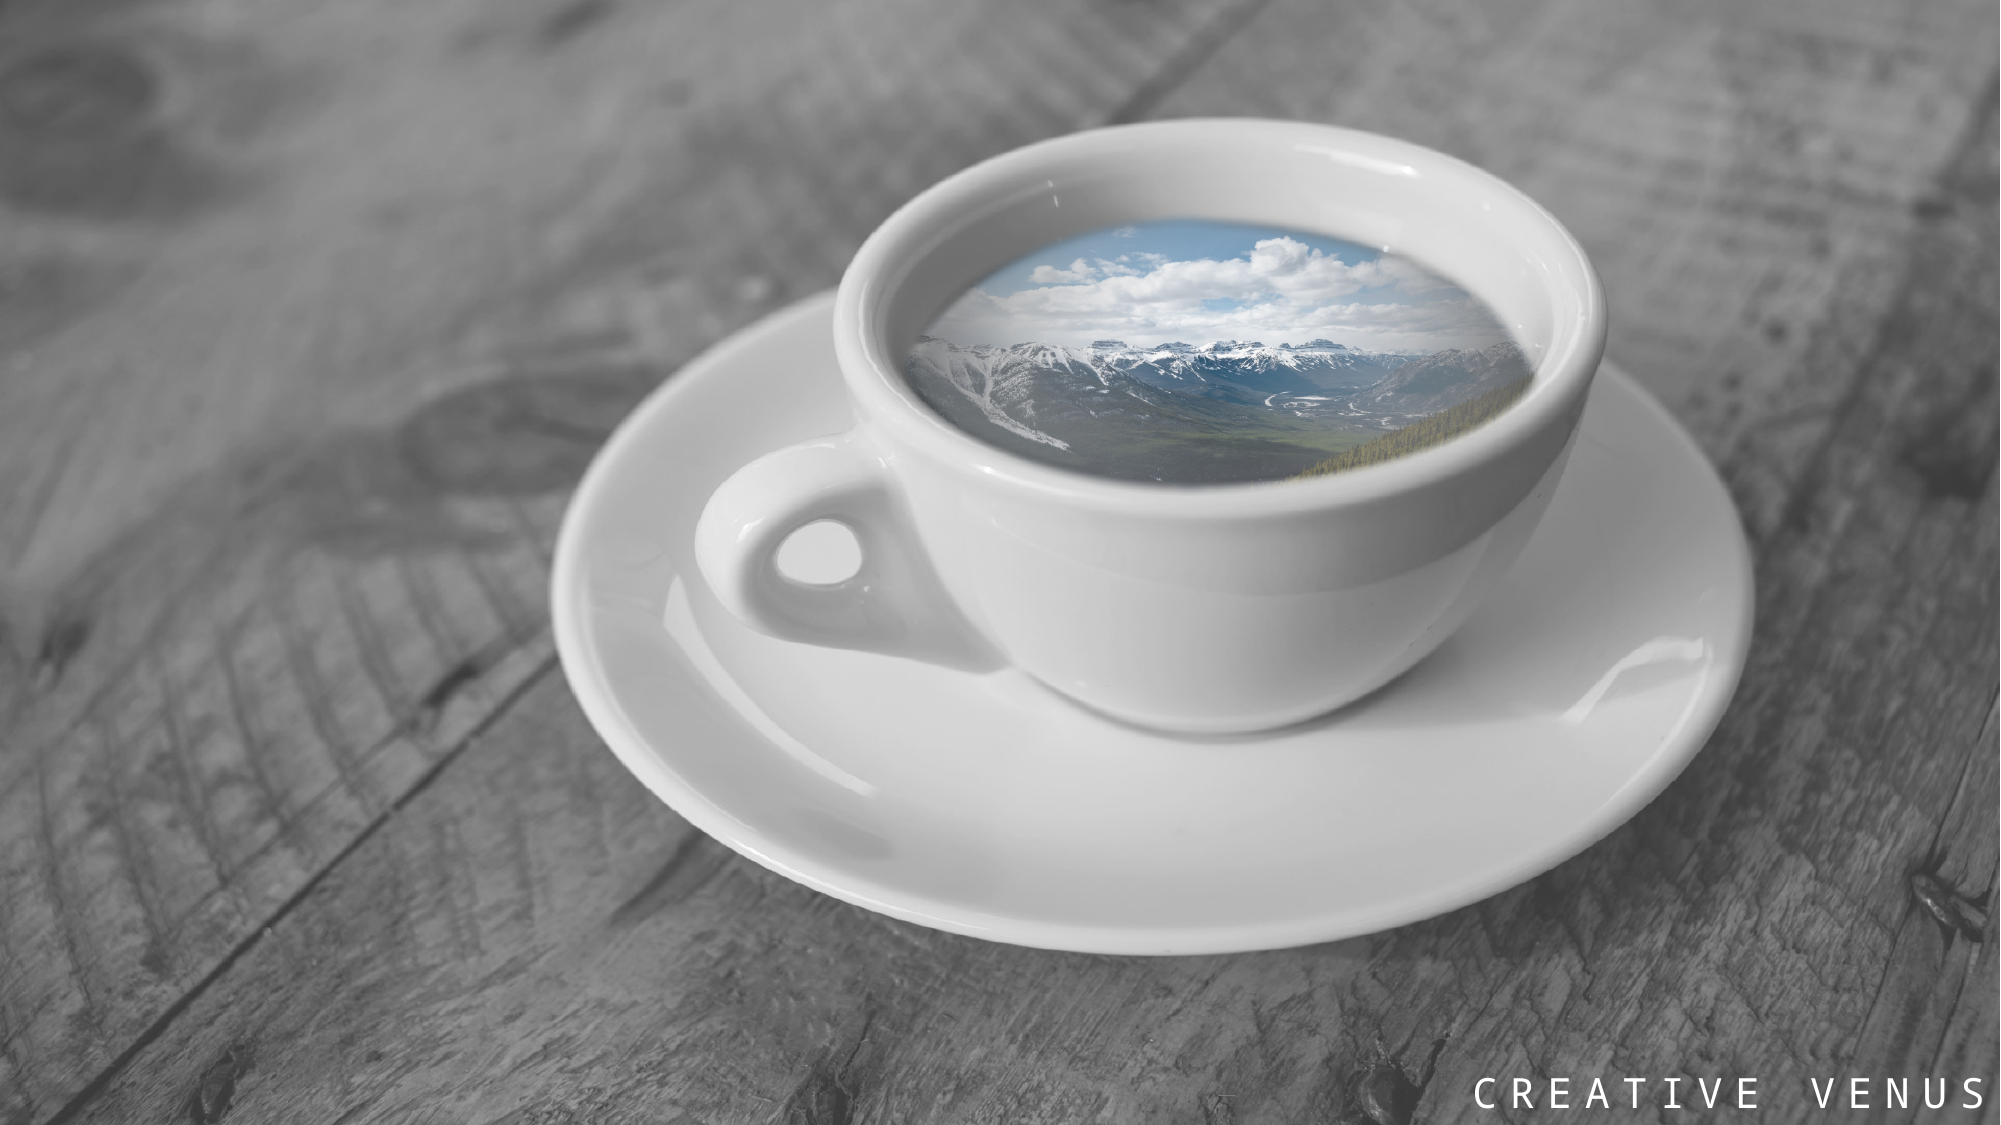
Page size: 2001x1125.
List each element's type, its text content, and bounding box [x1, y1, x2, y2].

text_box [905, 216, 1537, 493]
text_box [911, 222, 1531, 487]
text_box [0, 0, 2000, 1125]
text_box CREATIVE VENUS [1361, 1059, 2000, 1125]
